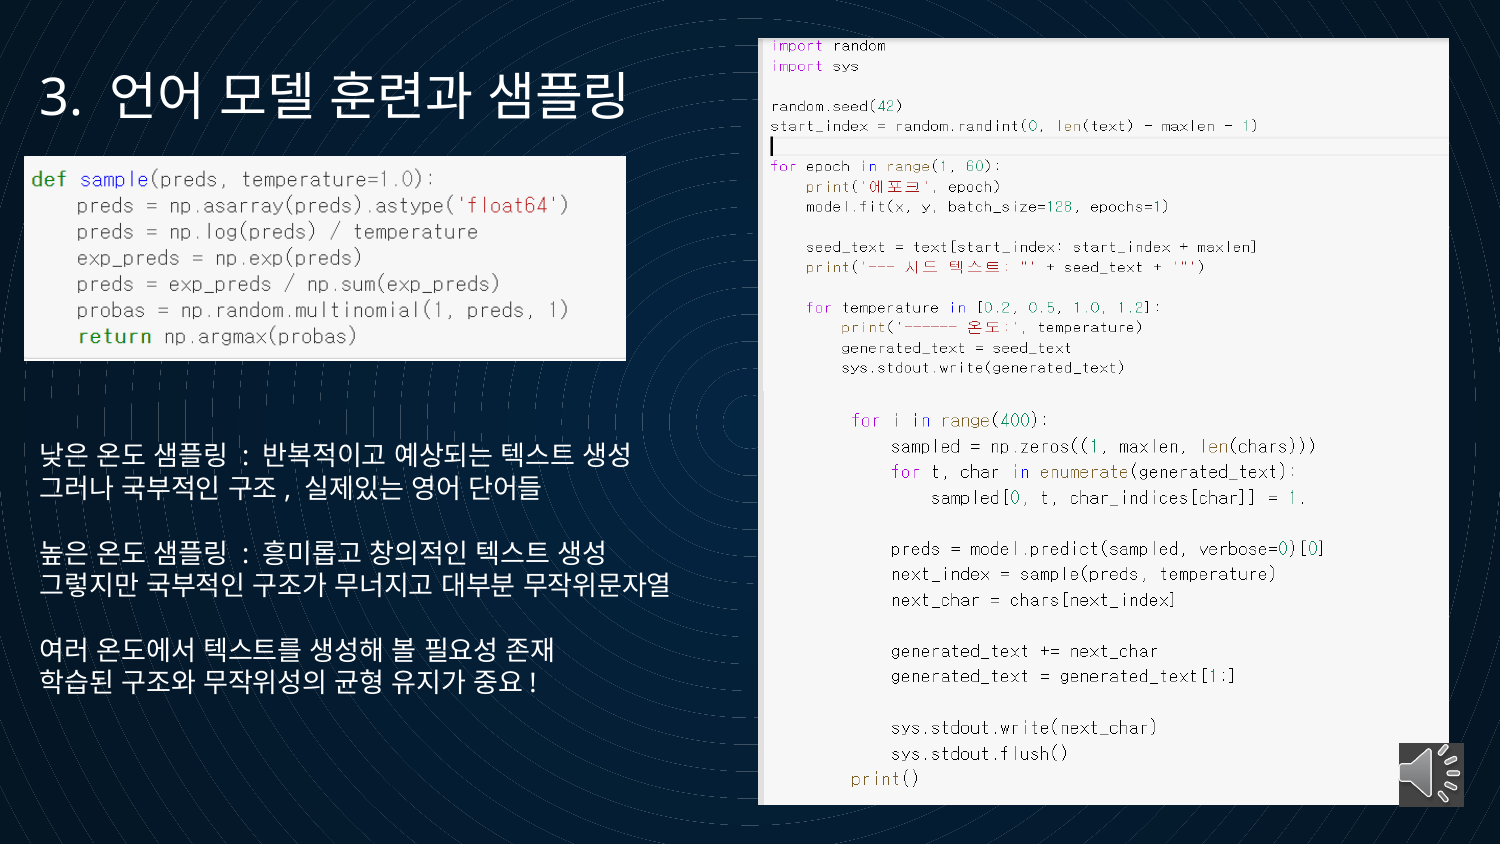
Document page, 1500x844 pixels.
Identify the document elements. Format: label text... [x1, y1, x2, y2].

picture [24, 156, 627, 362]
picture [758, 38, 1465, 809]
title 3. 언어 모델 훈련과 샘플링 낮은 온도 샘플링 : 반복적이고 예상되는 텍스트 생성 그러나 국부적인 구조, 실제있는 영어 단어들 높은 온도 샘플링 : 흥미롭고 창의적인 텍스트 생성 그렇지만 국부적인 구조가 무너지고 대부분 무작위문자열 여러 온도에서 텍스트를 생성해 볼 필요성 존재 학습된 구조와 무작위성의 균형 유지가 중요! [24, 613, 753, 714]
